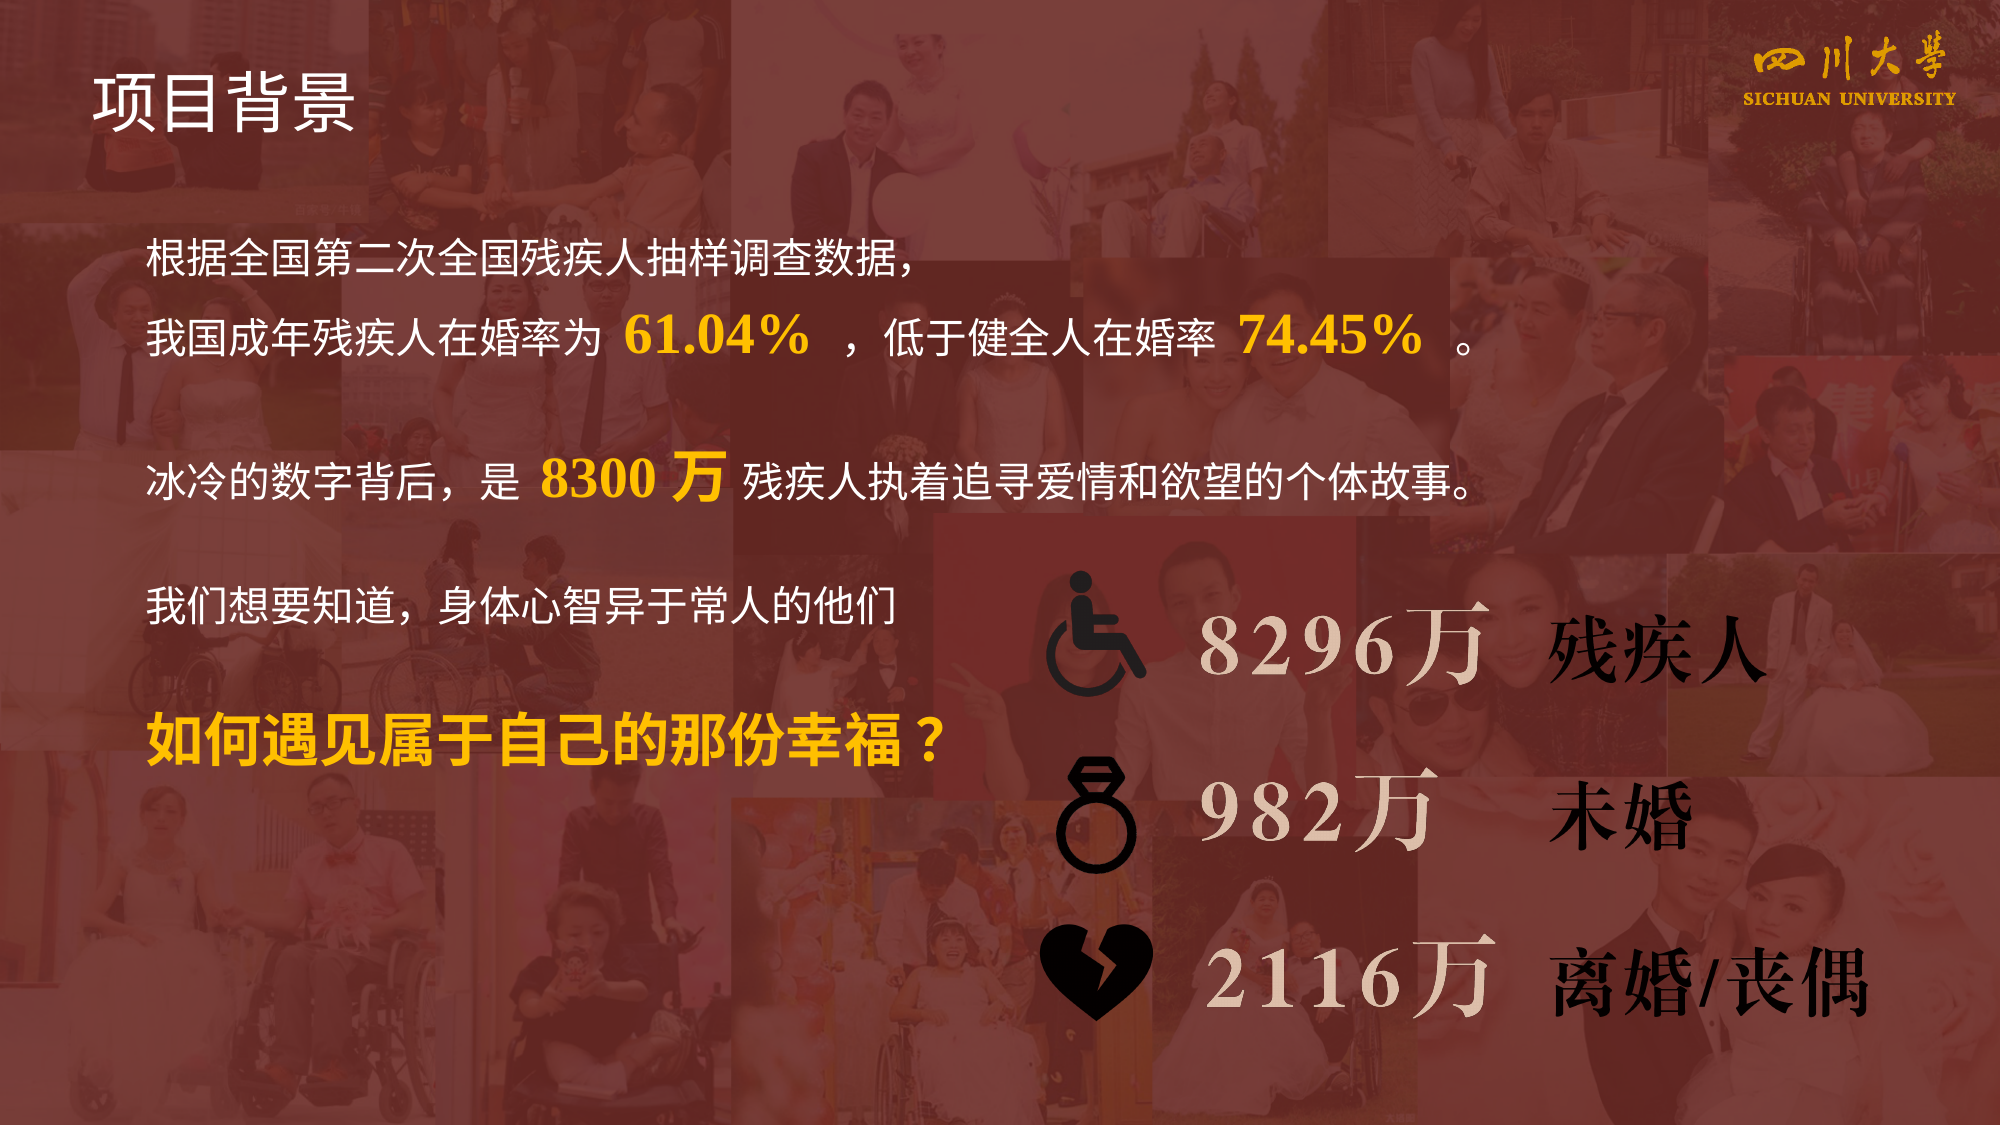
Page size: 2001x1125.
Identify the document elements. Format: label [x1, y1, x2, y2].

picture [1744, 30, 1956, 105]
picture [921, 449, 1956, 1125]
list [0, 0, 2000, 1125]
